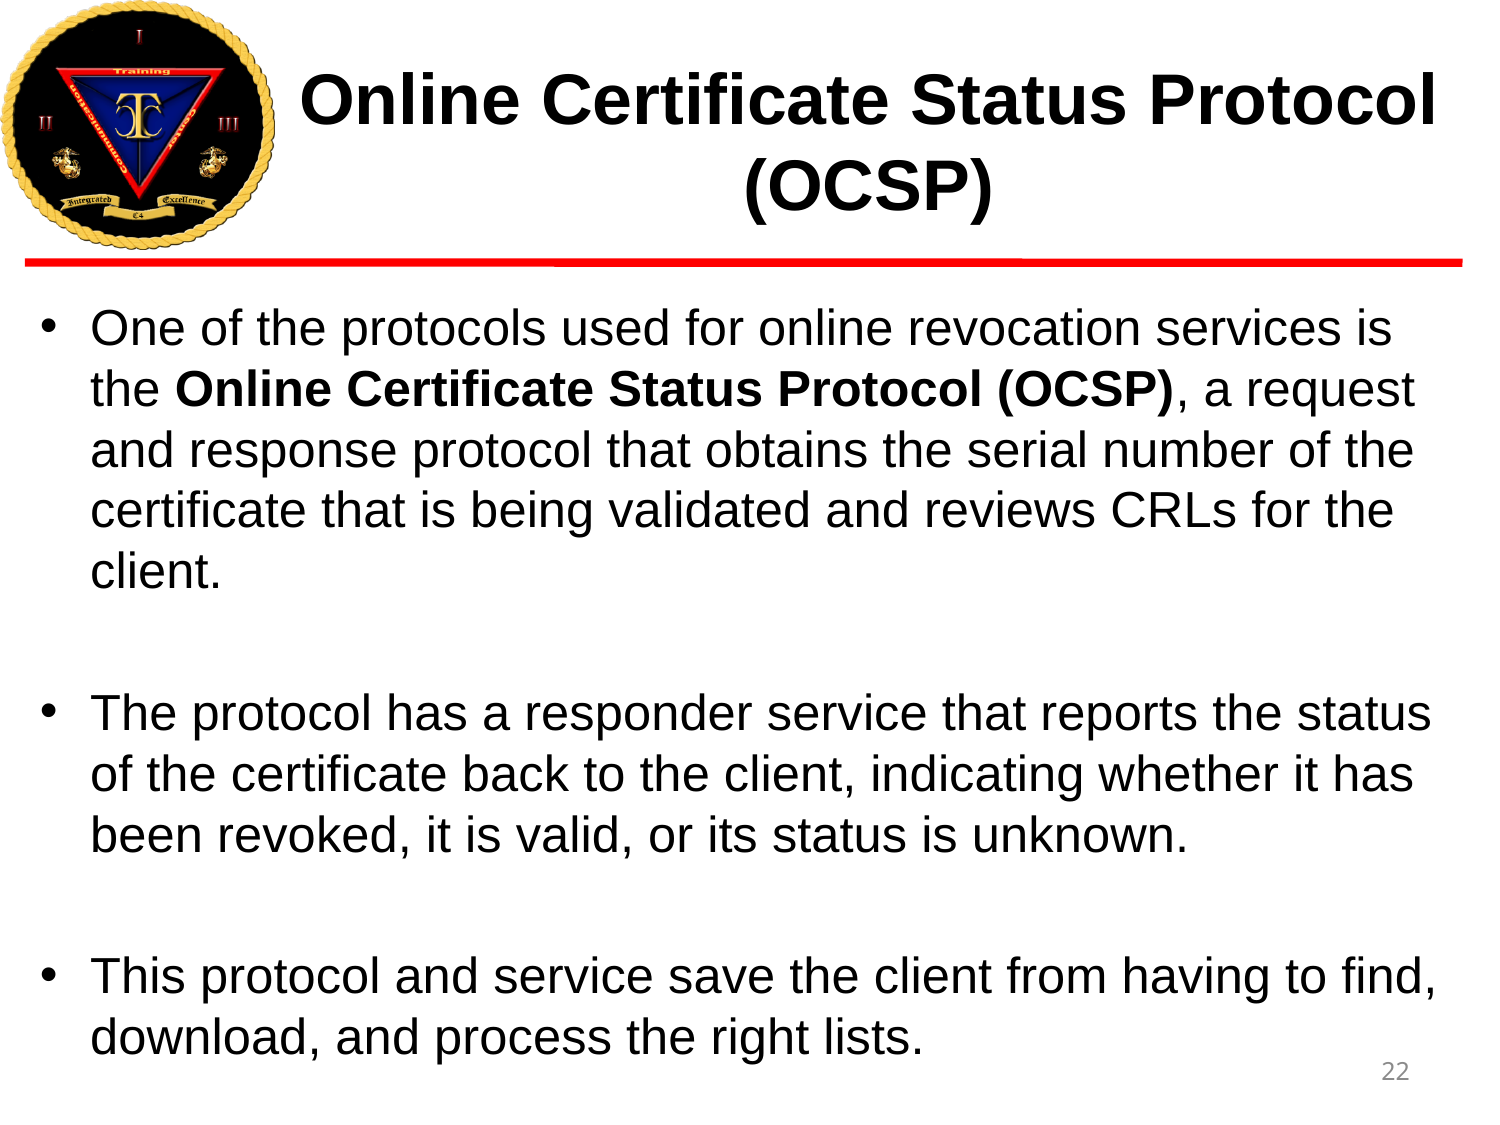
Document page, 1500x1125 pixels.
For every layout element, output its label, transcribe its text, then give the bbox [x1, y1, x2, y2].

list One of the protocols used for online revocation services is the Online Certificate Status Protocol (OCSP), a request and response protocol that obtains the serial number of the certificate that is being validated and reviews CRLs for the client. The protocol has a responder service that reports the status of the certificate back to the client, indicating whether it has been revoked, it is valid, or its status is unknown. This protocol and service save the client from having to find, download, and process the right lists. [24, 287, 1463, 1125]
slide_number 22 [1074, 1042, 1425, 1103]
title Online Certificate Status Protocol (OCSP) [274, 44, 1463, 233]
picture [0, 0, 275, 250]
